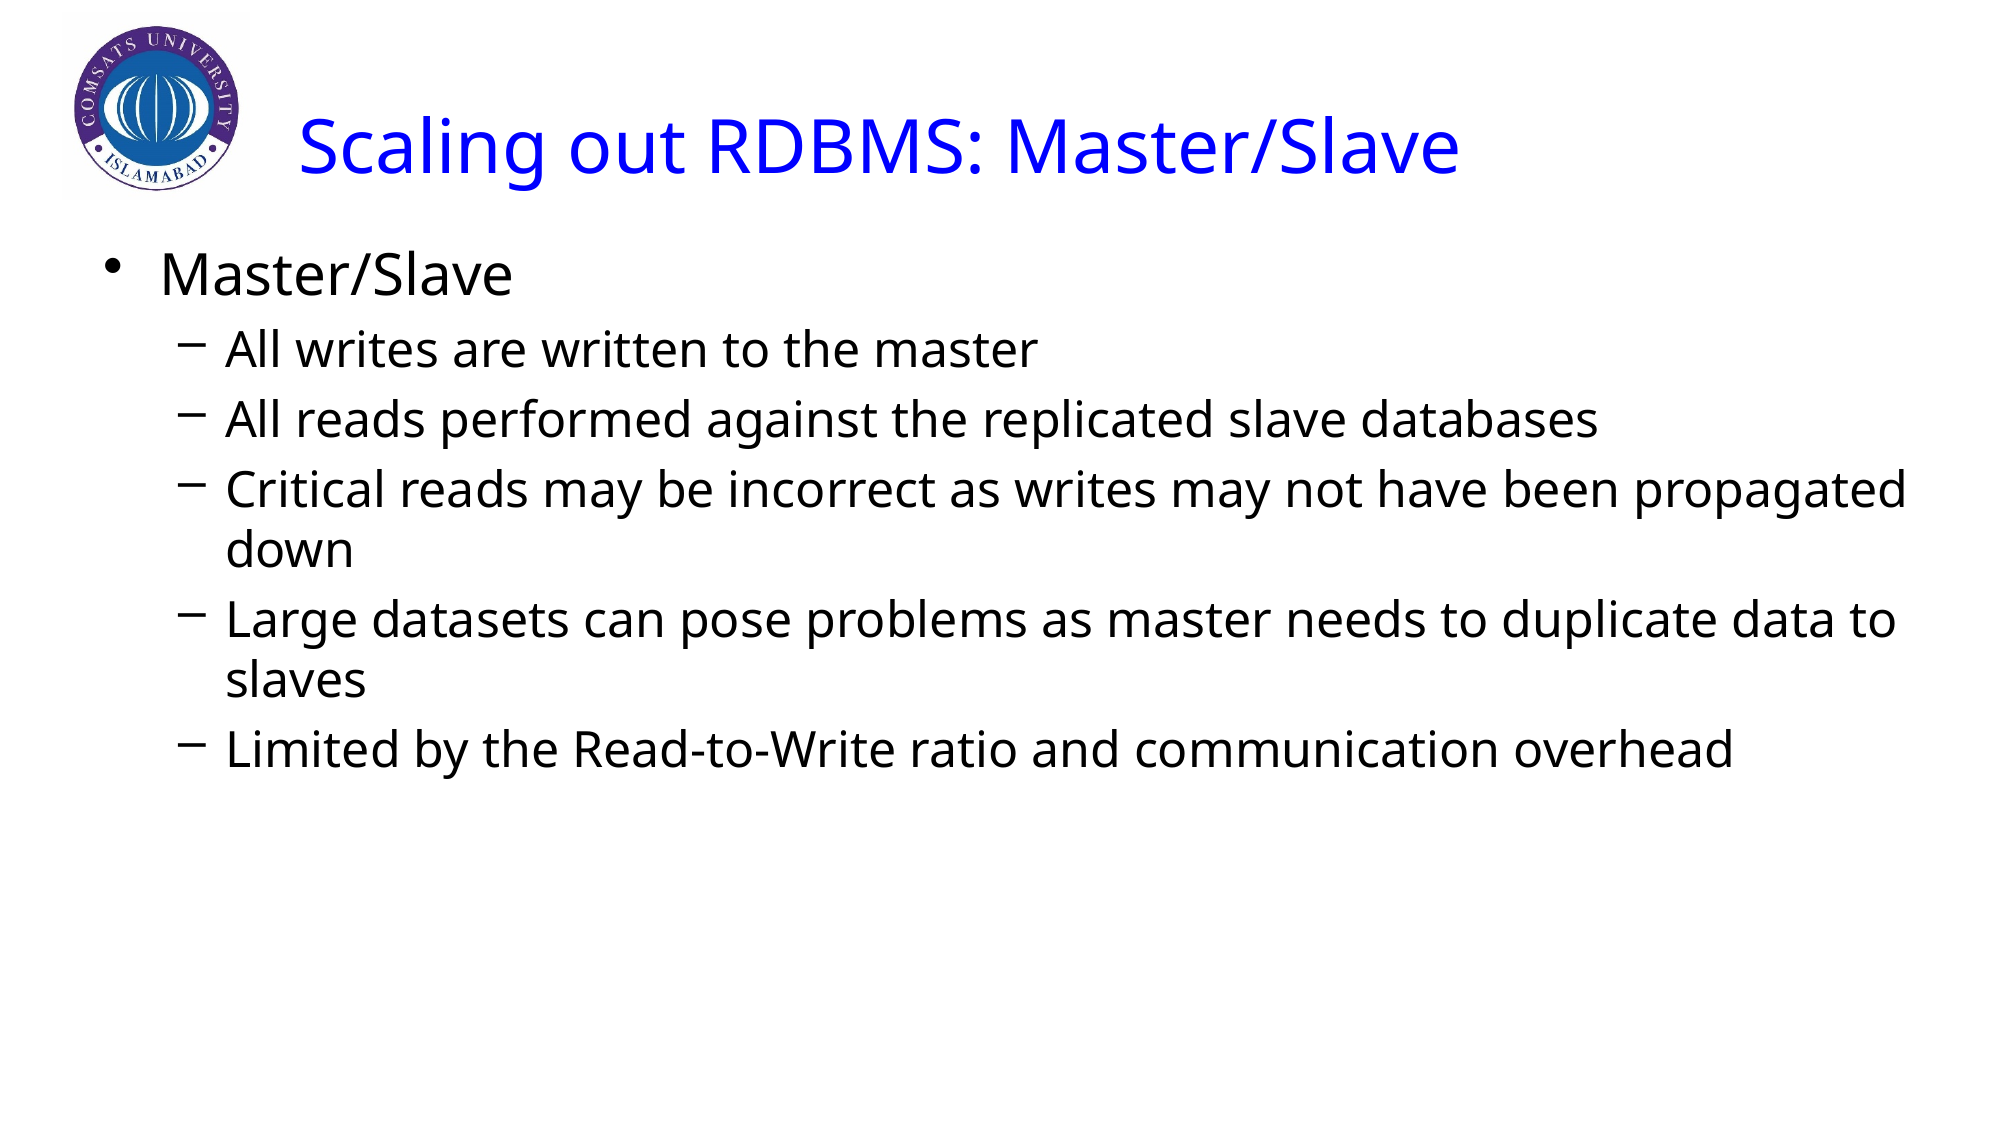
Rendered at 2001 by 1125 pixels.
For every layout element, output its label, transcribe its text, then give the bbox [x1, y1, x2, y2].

list Master/Slave All writes are written to the master All reads performed against the replicated slave databases Critical reads may be incorrect as writes may not have been propagated down Large datasets can pose problems as master needs to duplicate data to slaves Limited by the Read-to-Write ratio and communication overhead [88, 229, 1984, 1070]
title Scaling out RDBMS: Master/Slave [283, 50, 1850, 229]
picture [62, 12, 250, 200]
